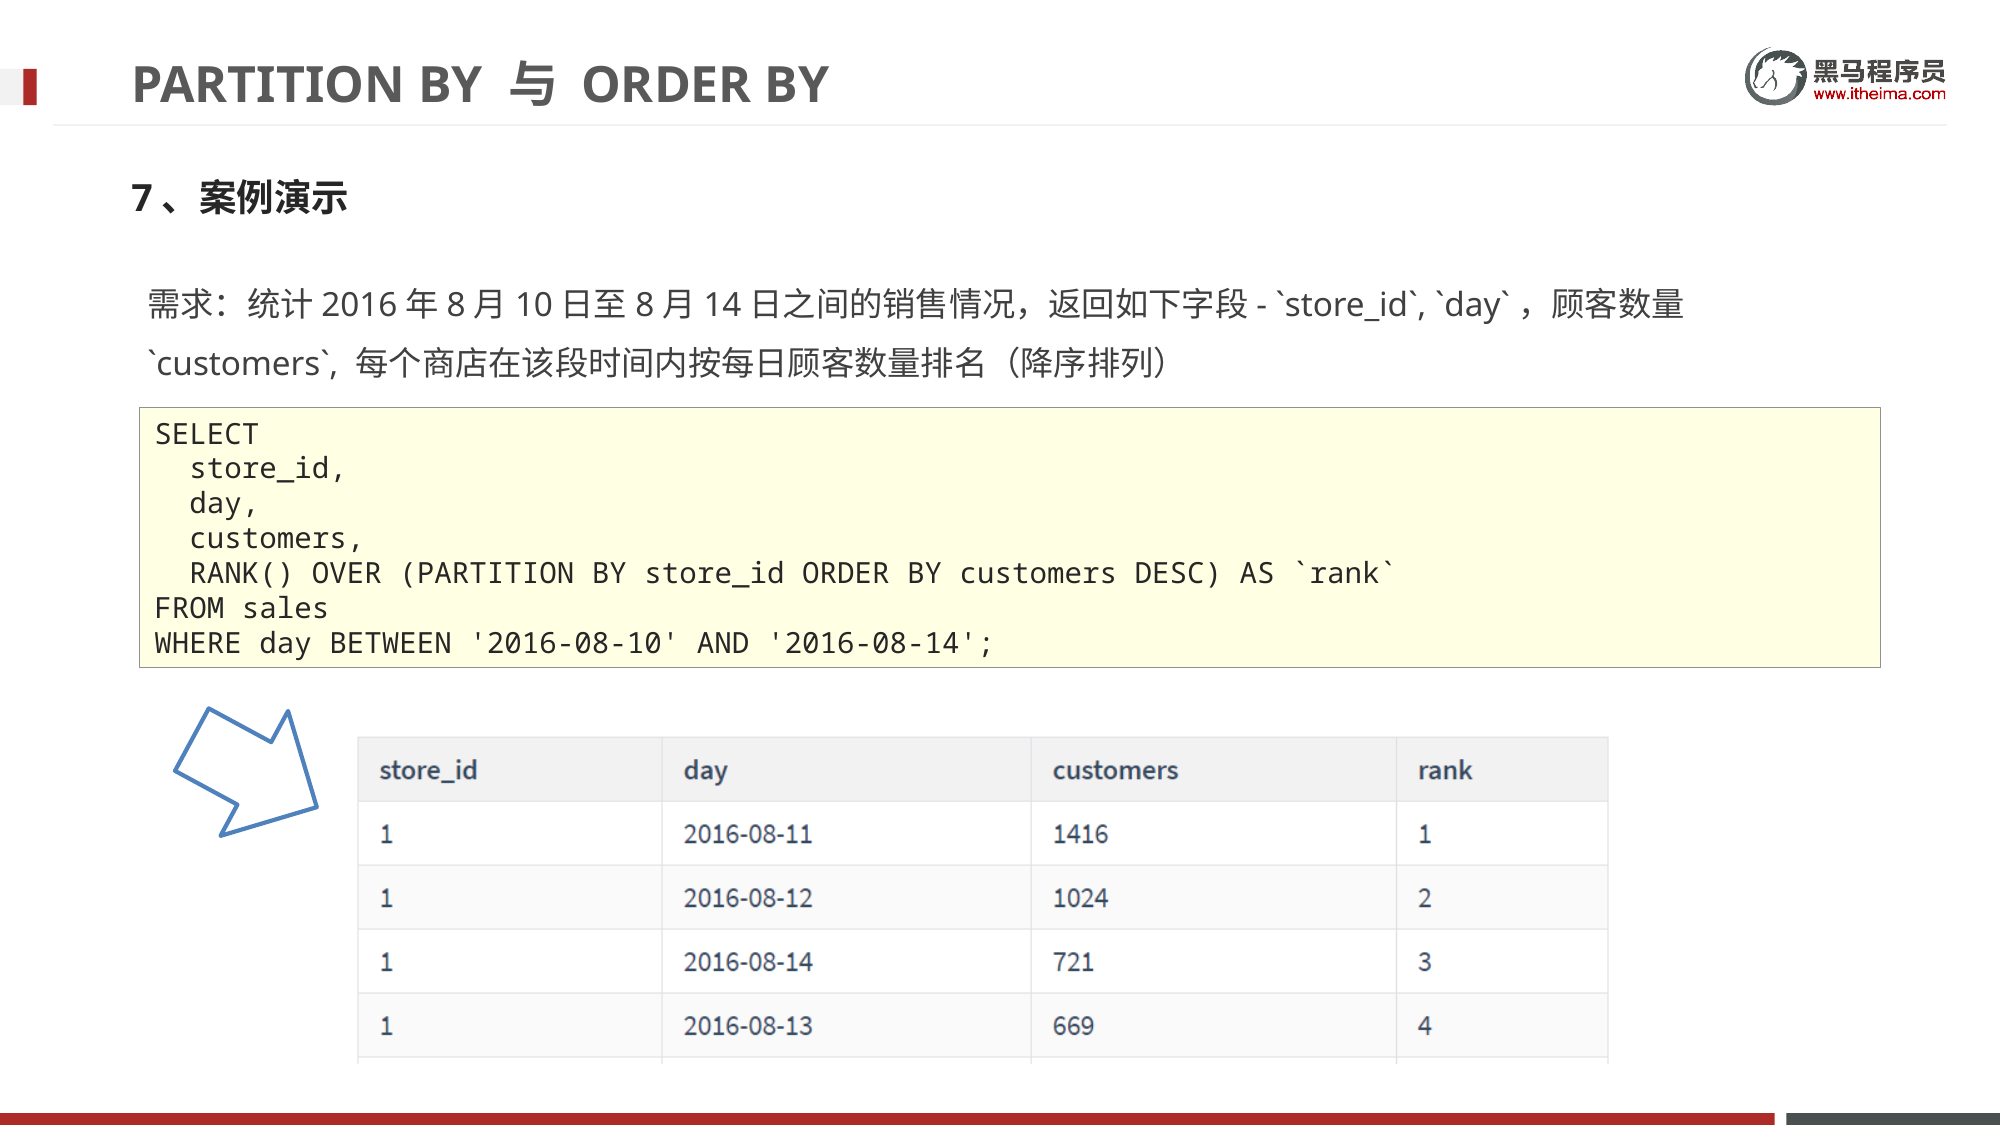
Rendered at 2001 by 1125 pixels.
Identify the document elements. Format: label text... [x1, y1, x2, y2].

text_box SELECT store_id, day, customers, RANK() OVER (PARTITION BY store_id ORDER BY customers DESC) AS `rank` FROM sales WHERE day BETWEEN '2016-08-10' AND '2016-08-14'; [139, 407, 1880, 667]
list 需求：统计2016年8月10日至8月14日之间的销售情况，返回如下字段- `store_id`, `day`，顾客数量`customers`, 每个商店在该段时间内按每日顾客数量排名（降序排列） [132, 255, 1896, 1085]
text_box [172, 706, 319, 838]
list 7、案例演示 [116, 154, 1880, 239]
title PARTITION BY 与 ORDER BY [116, 40, 1556, 125]
picture [350, 728, 1615, 1064]
picture [1744, 46, 1946, 106]
